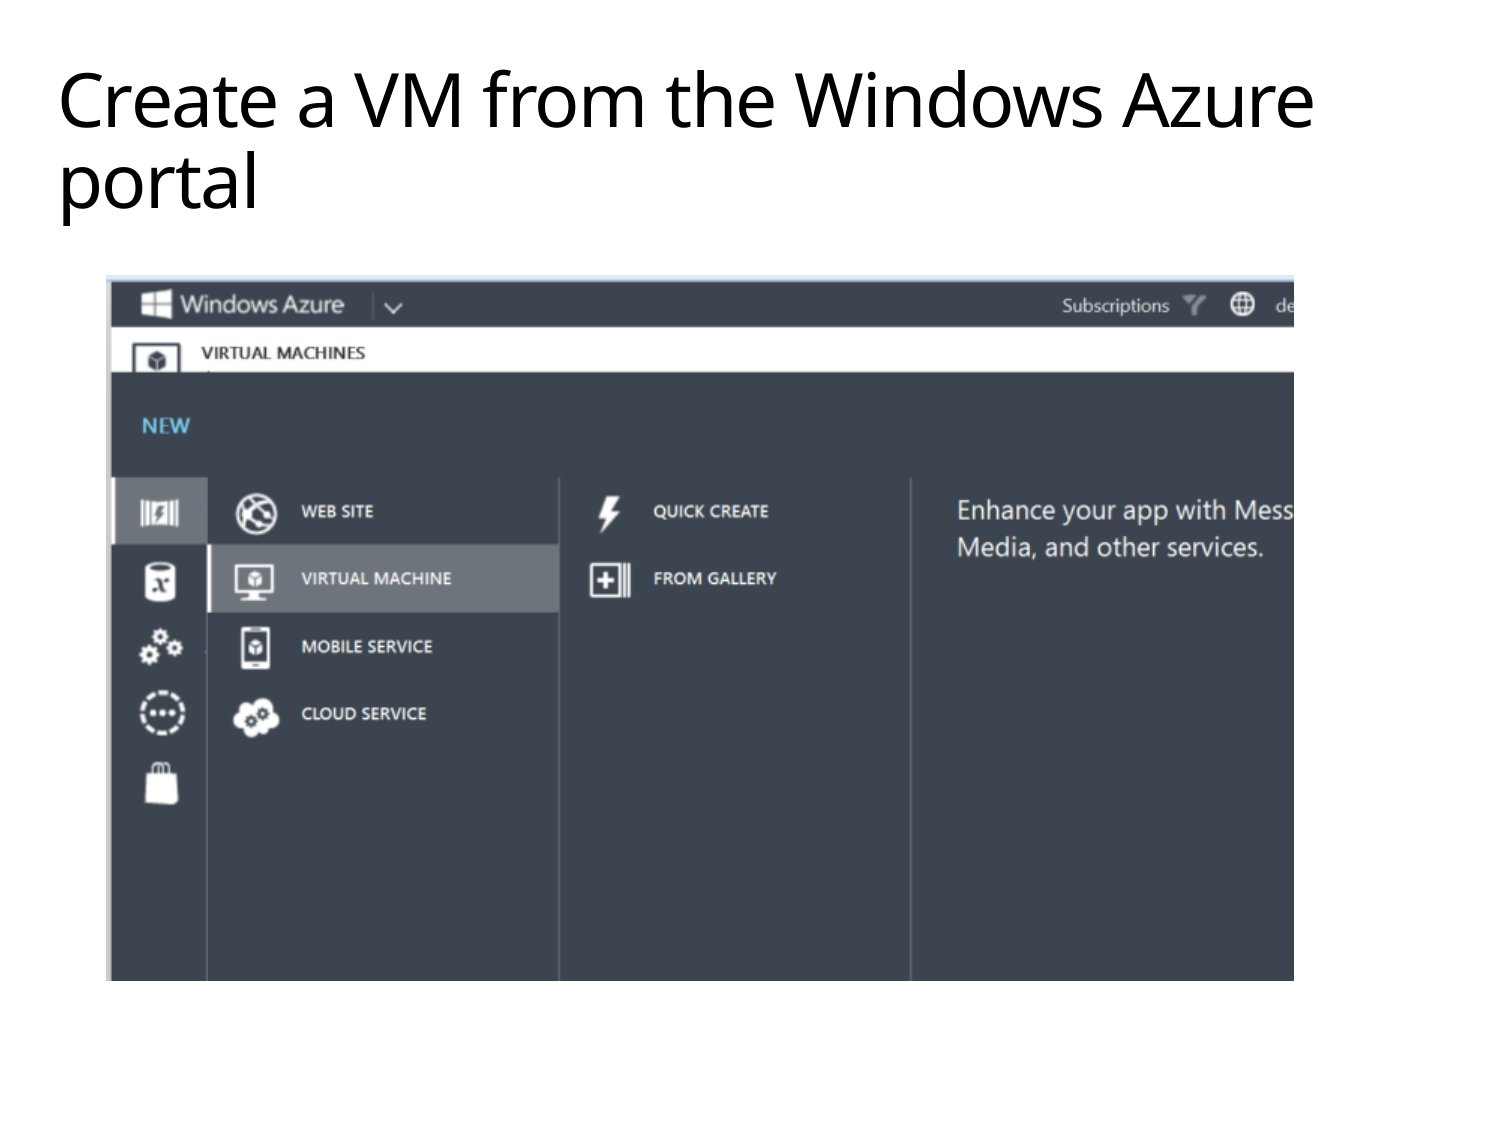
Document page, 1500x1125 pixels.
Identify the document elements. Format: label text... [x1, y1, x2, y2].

picture [106, 275, 1294, 981]
title Create a VM from the Windows Azure portal [33, 47, 1468, 196]
